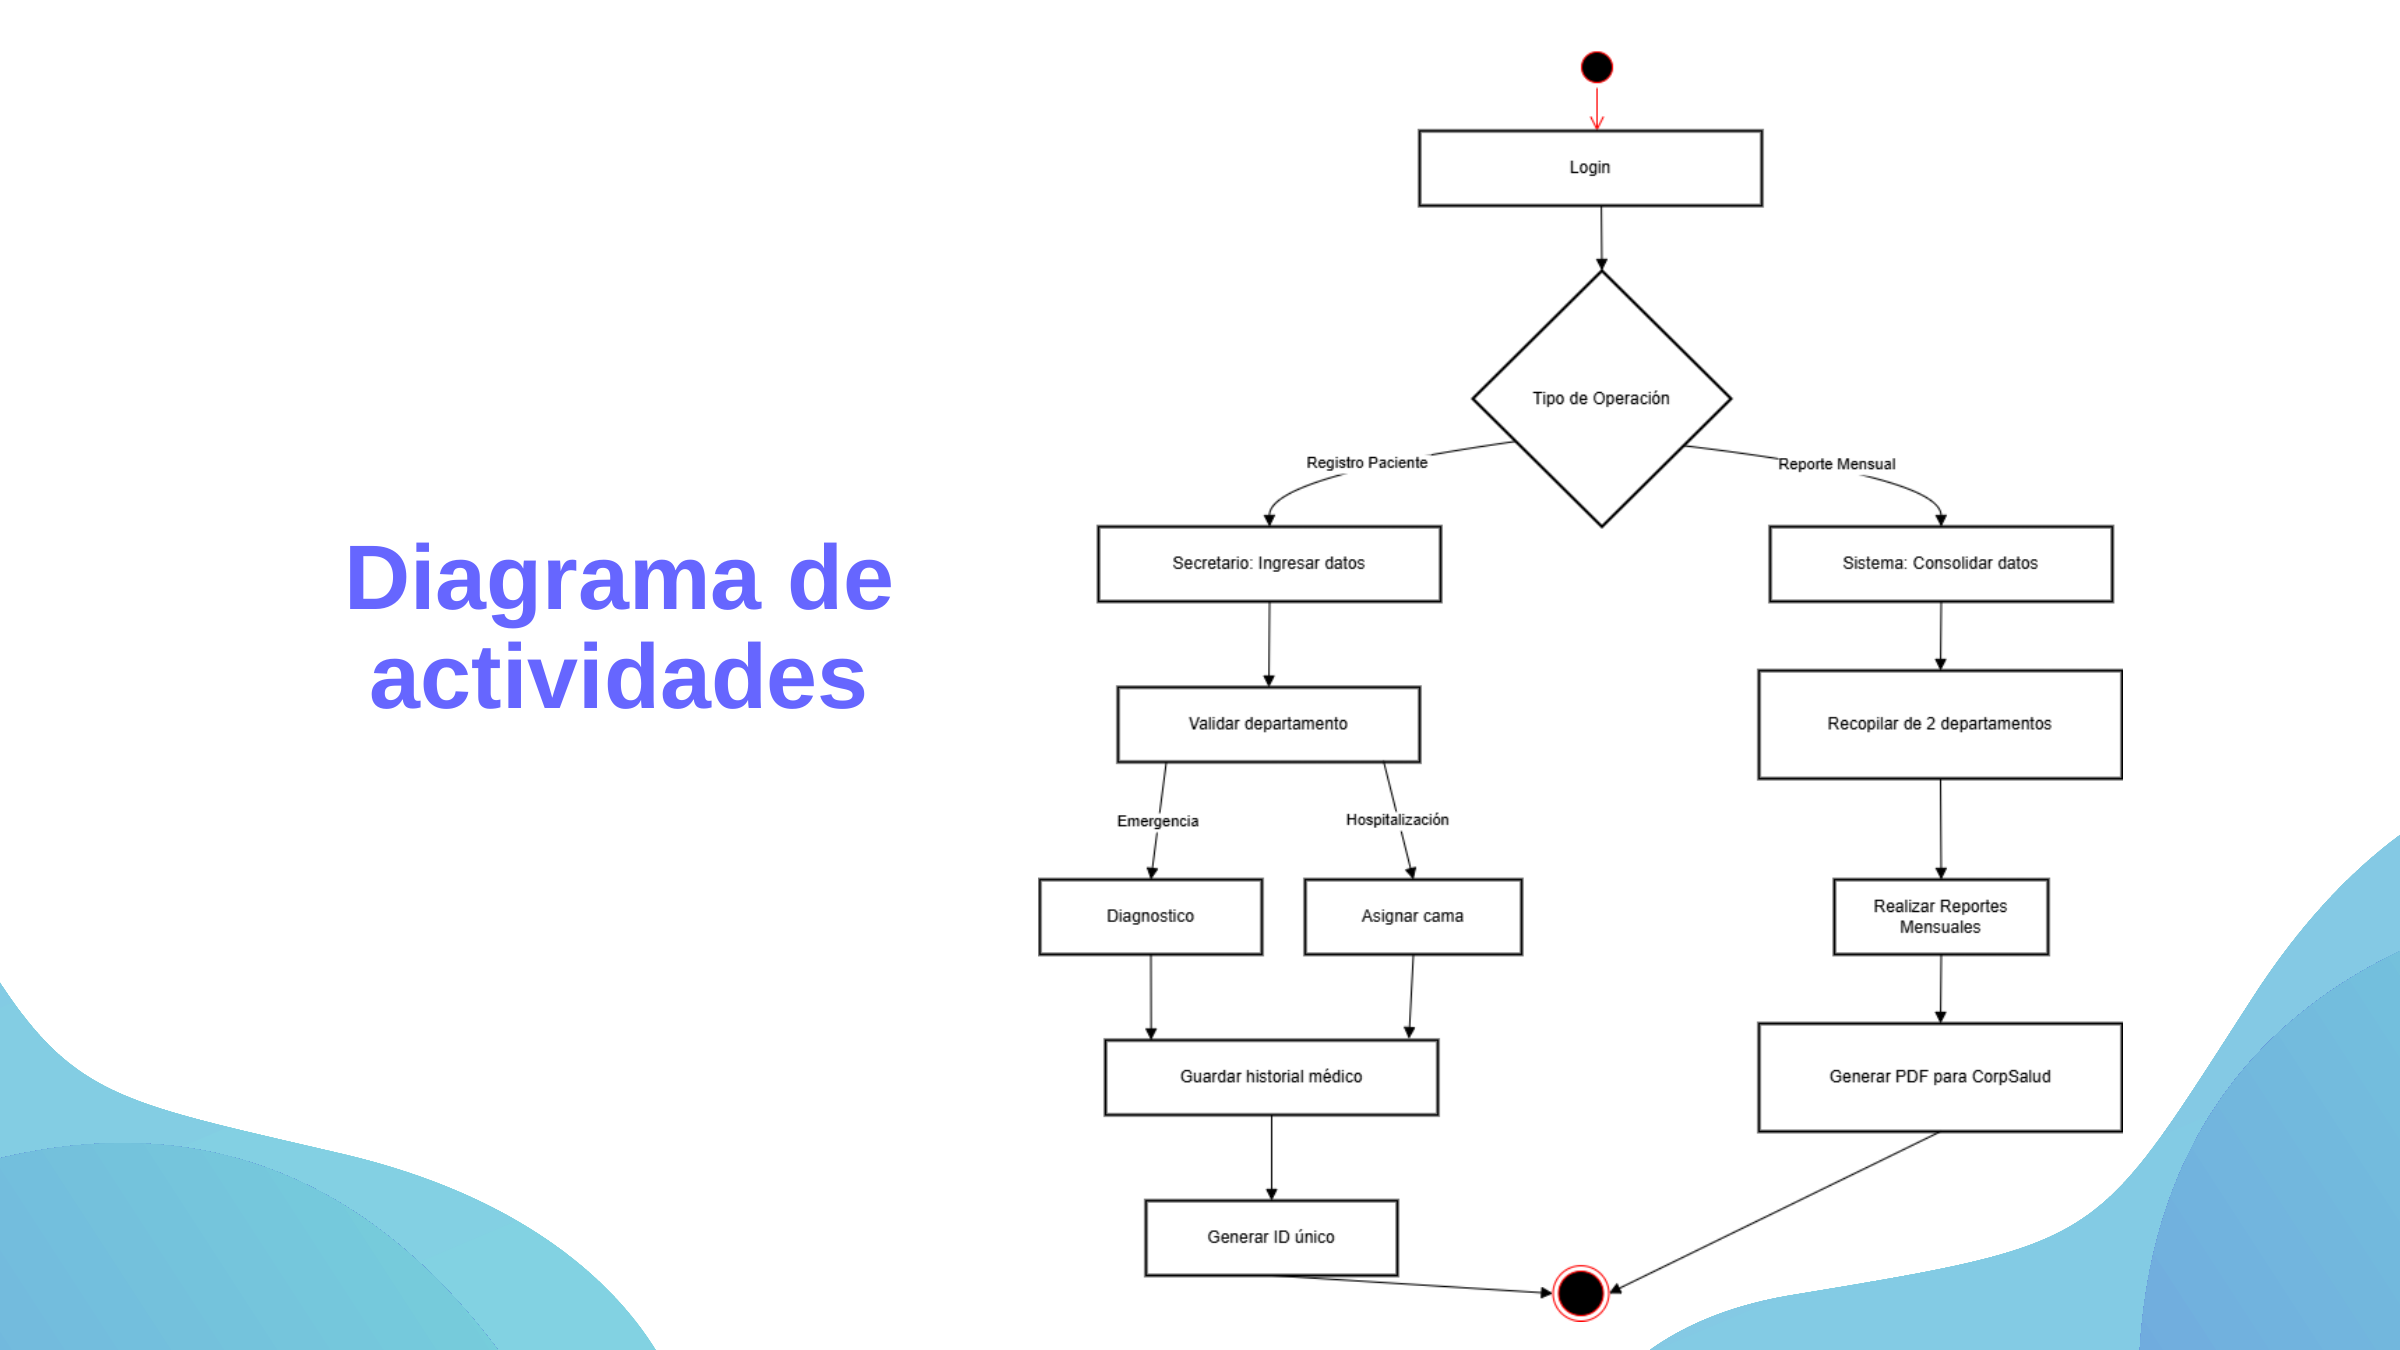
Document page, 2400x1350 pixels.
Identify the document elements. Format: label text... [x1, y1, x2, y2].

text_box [1636, 630, 2400, 1350]
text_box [0, 483, 526, 1350]
title Diagrama de actividades [526, 498, 1037, 760]
picture [1037, 46, 2123, 1322]
